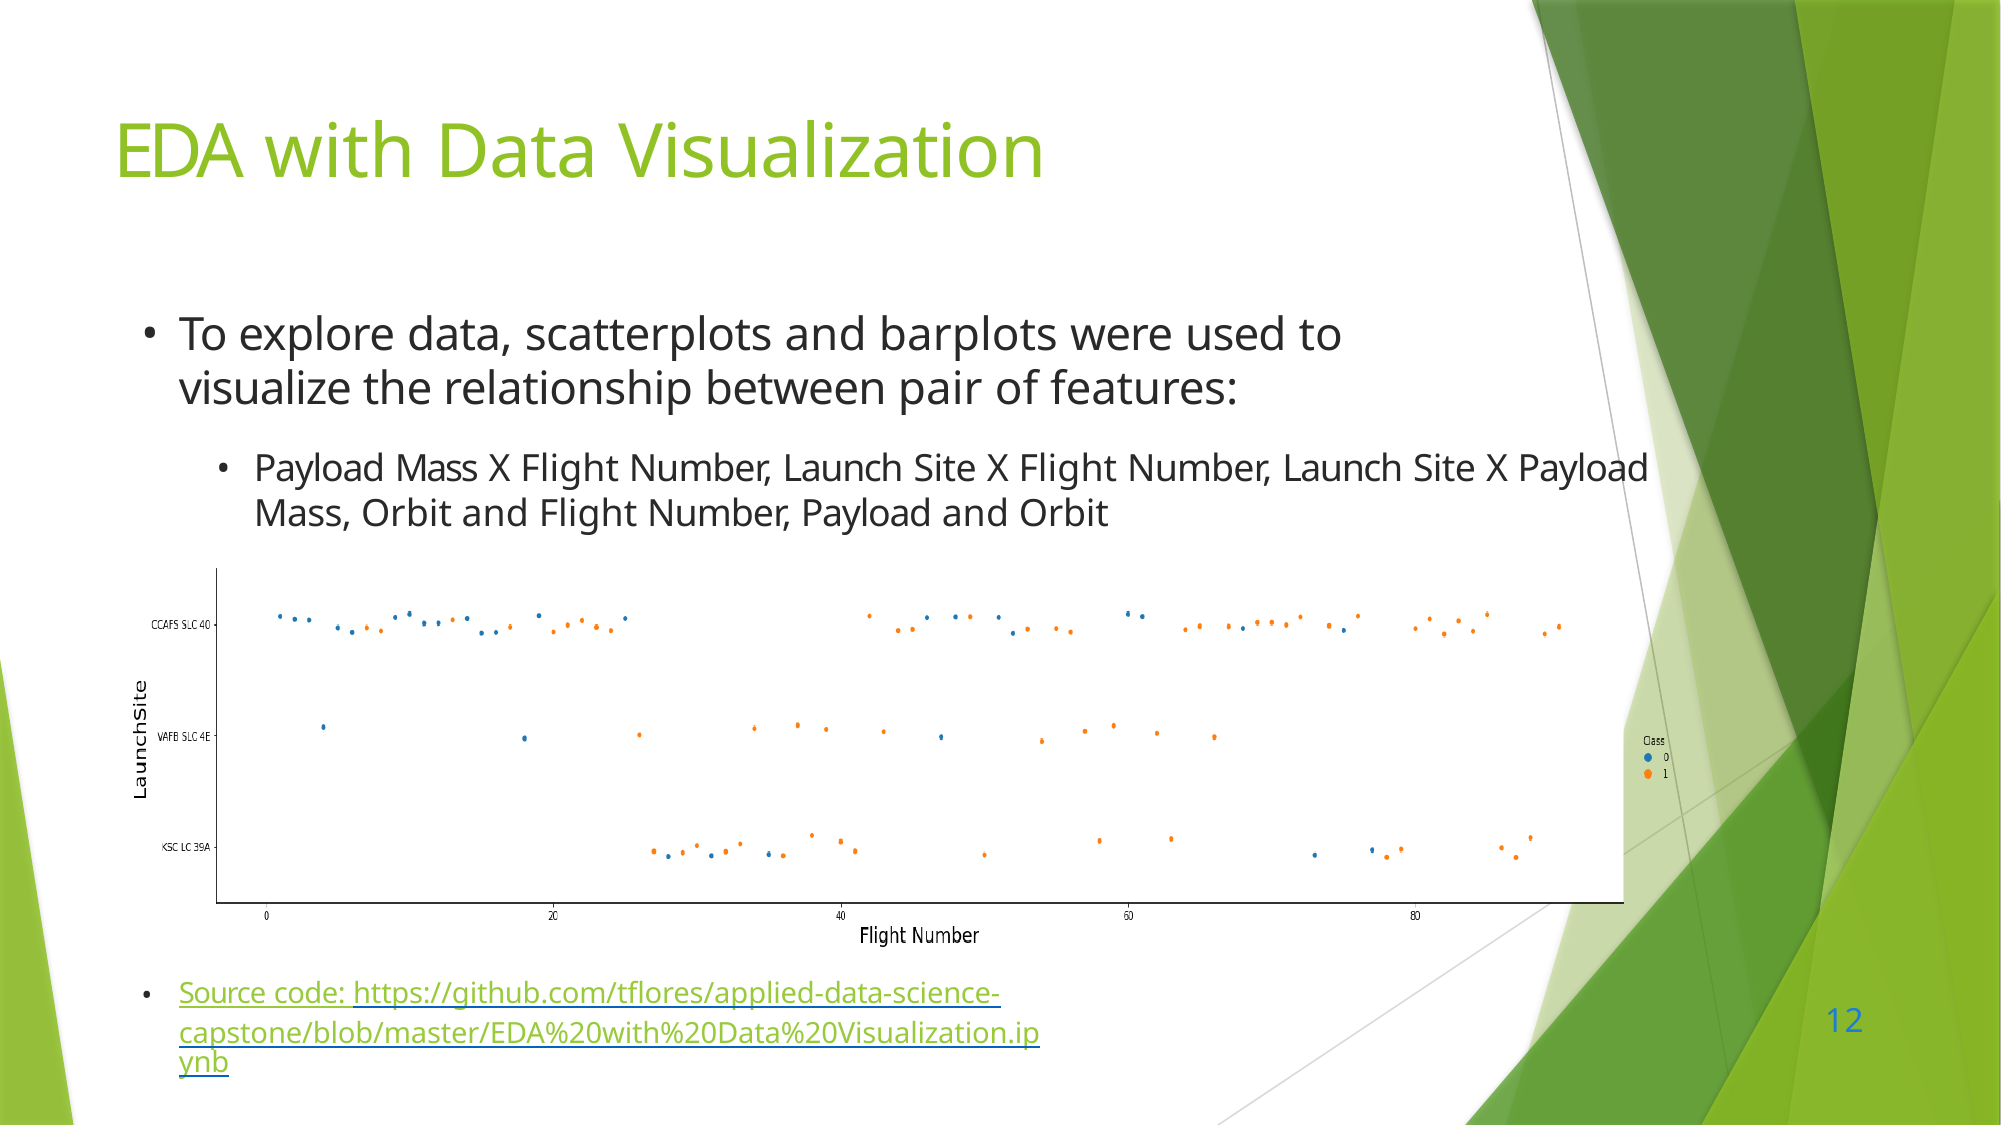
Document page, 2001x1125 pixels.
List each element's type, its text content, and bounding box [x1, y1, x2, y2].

text_box To explore data, scatterplots and barplots were used to visualize the relationship between pair of features: Payload Mass X Flight Number, Launch Site X Flight Number, Launch Site X Payload Mass, Orbit and Flight Number, Payload and Orbit [139, 302, 1698, 535]
picture [125, 561, 1676, 954]
title EDA with Data Visualization [111, 99, 1522, 290]
text_box 12 [1822, 997, 1867, 1040]
text_box Source code: https://github.com/tflores/applied-data-science- capstone/blob/master/EDA%20with%20Data%20Visualization.ipynb [139, 972, 1046, 1055]
